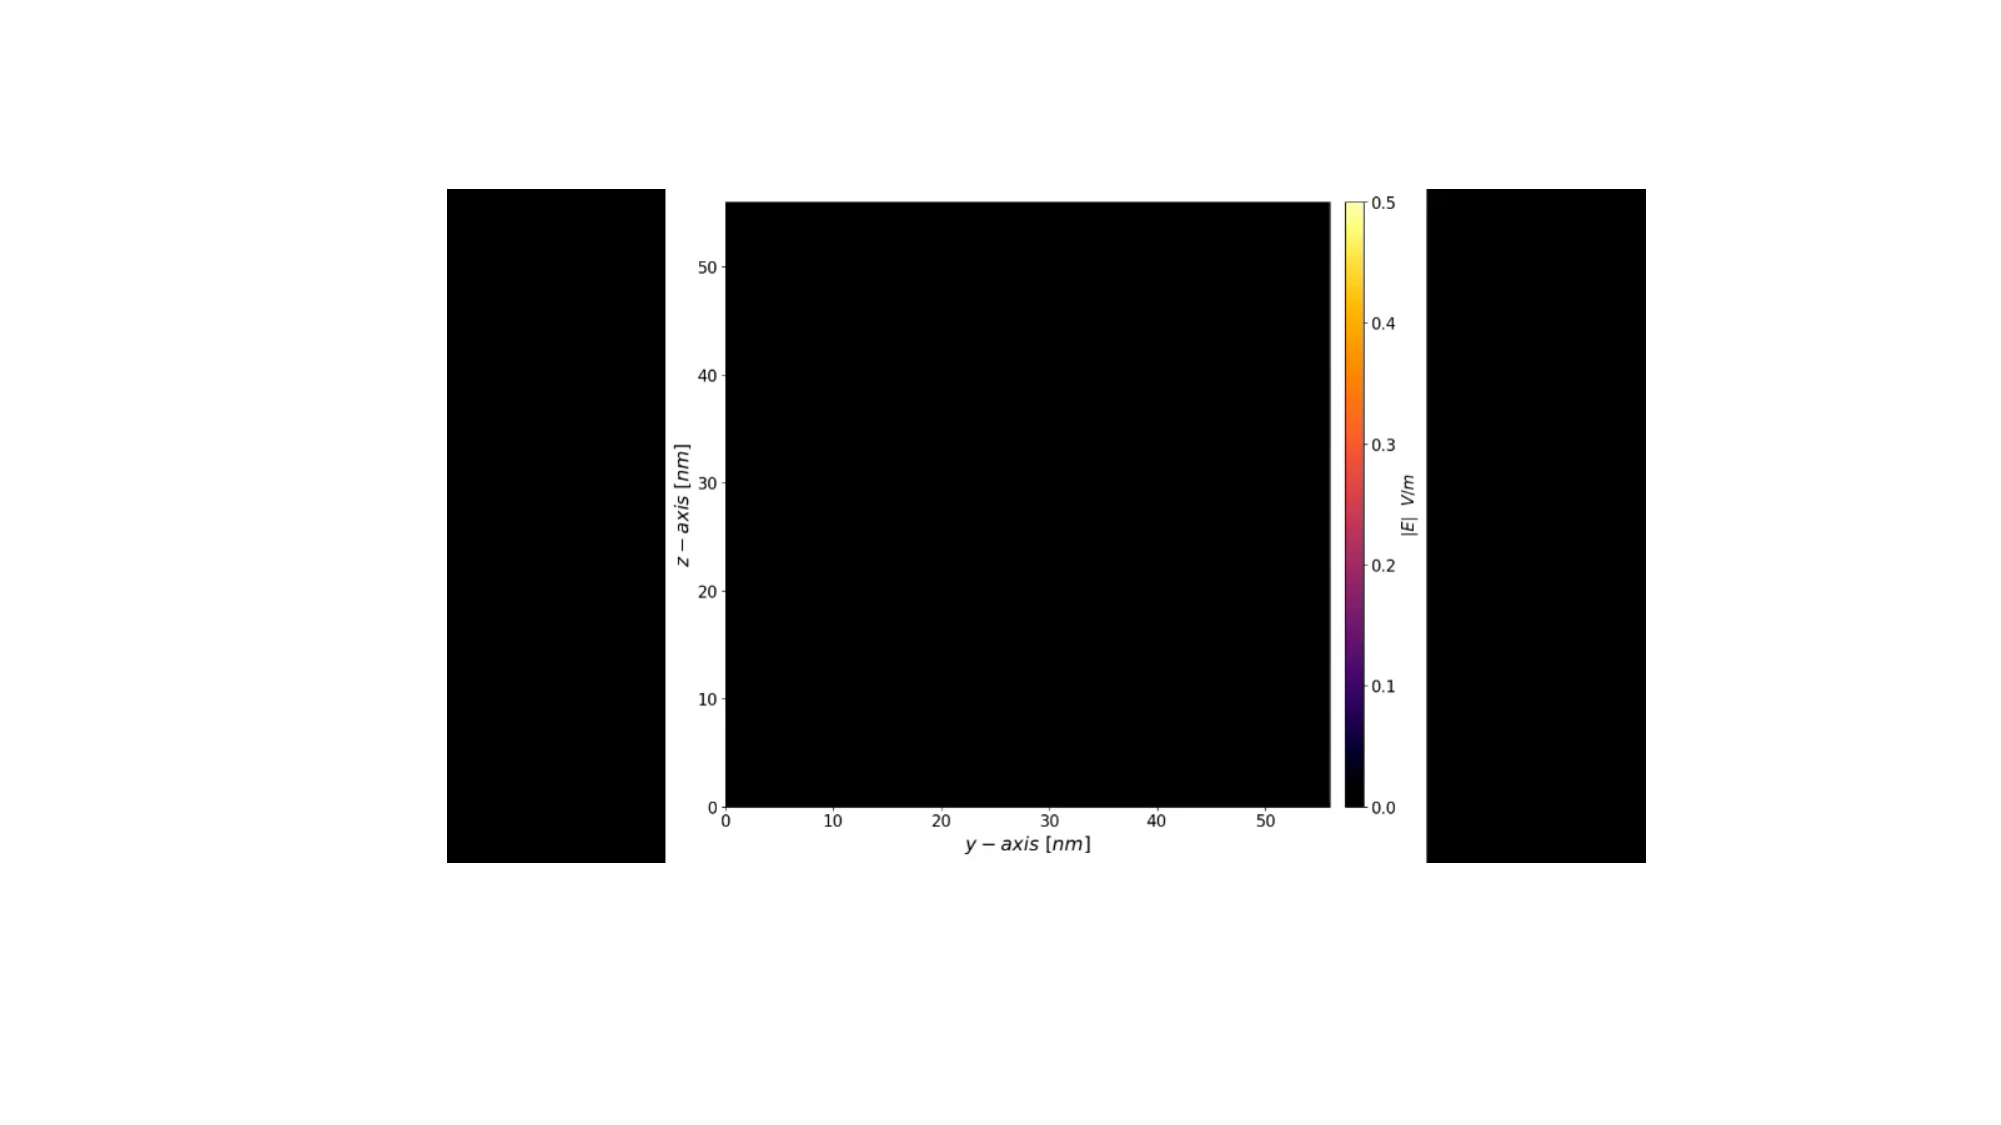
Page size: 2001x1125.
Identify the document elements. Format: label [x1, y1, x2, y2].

text_box [445, 187, 1647, 864]
